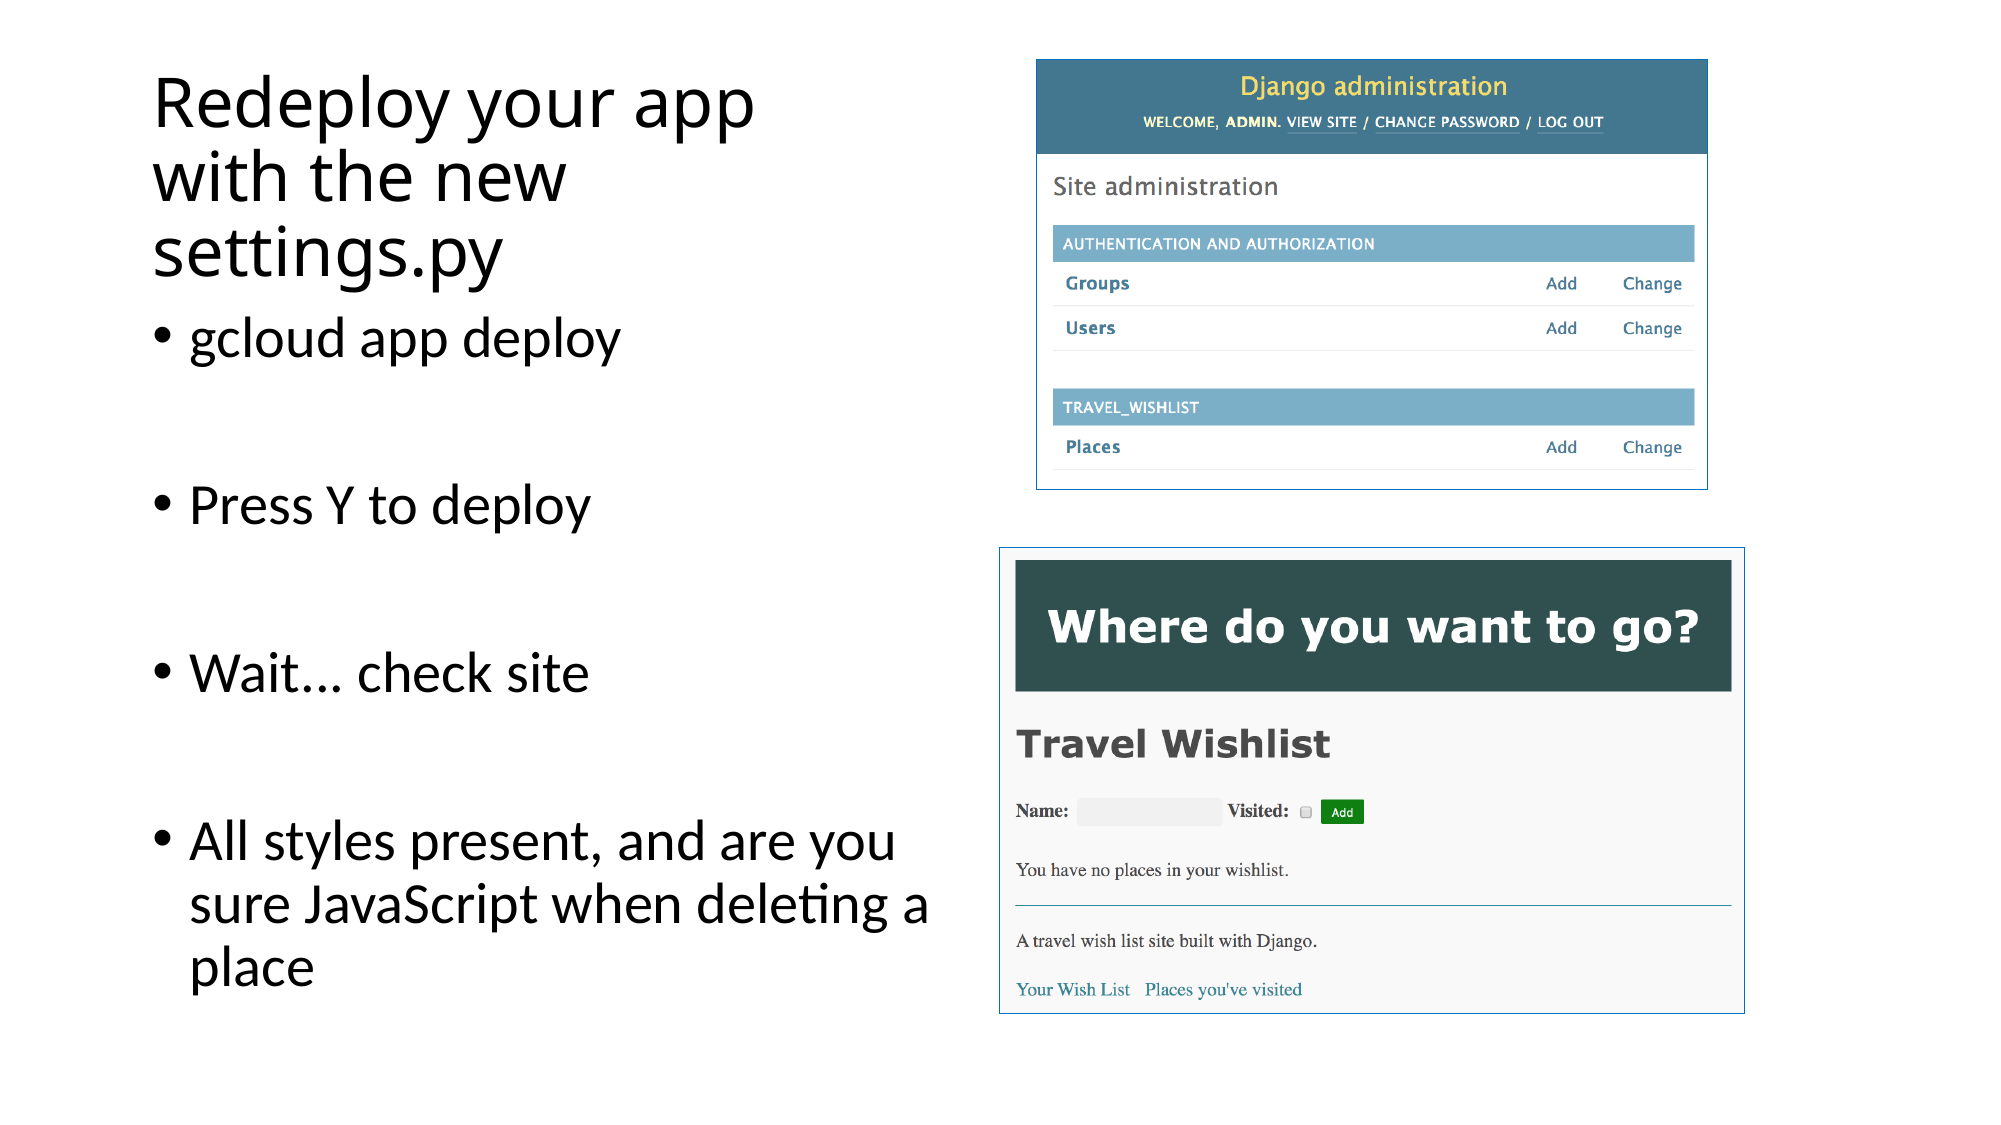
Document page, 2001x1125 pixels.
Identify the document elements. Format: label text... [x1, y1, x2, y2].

picture [999, 547, 1745, 1014]
list gcloud app deploy Press Y to deploy Wait... check site All styles present, and are you sure JavaScript when deleting a place [137, 299, 949, 1014]
picture [1036, 59, 1708, 490]
title Redeploy your app with the new settings.py [137, 59, 881, 299]
